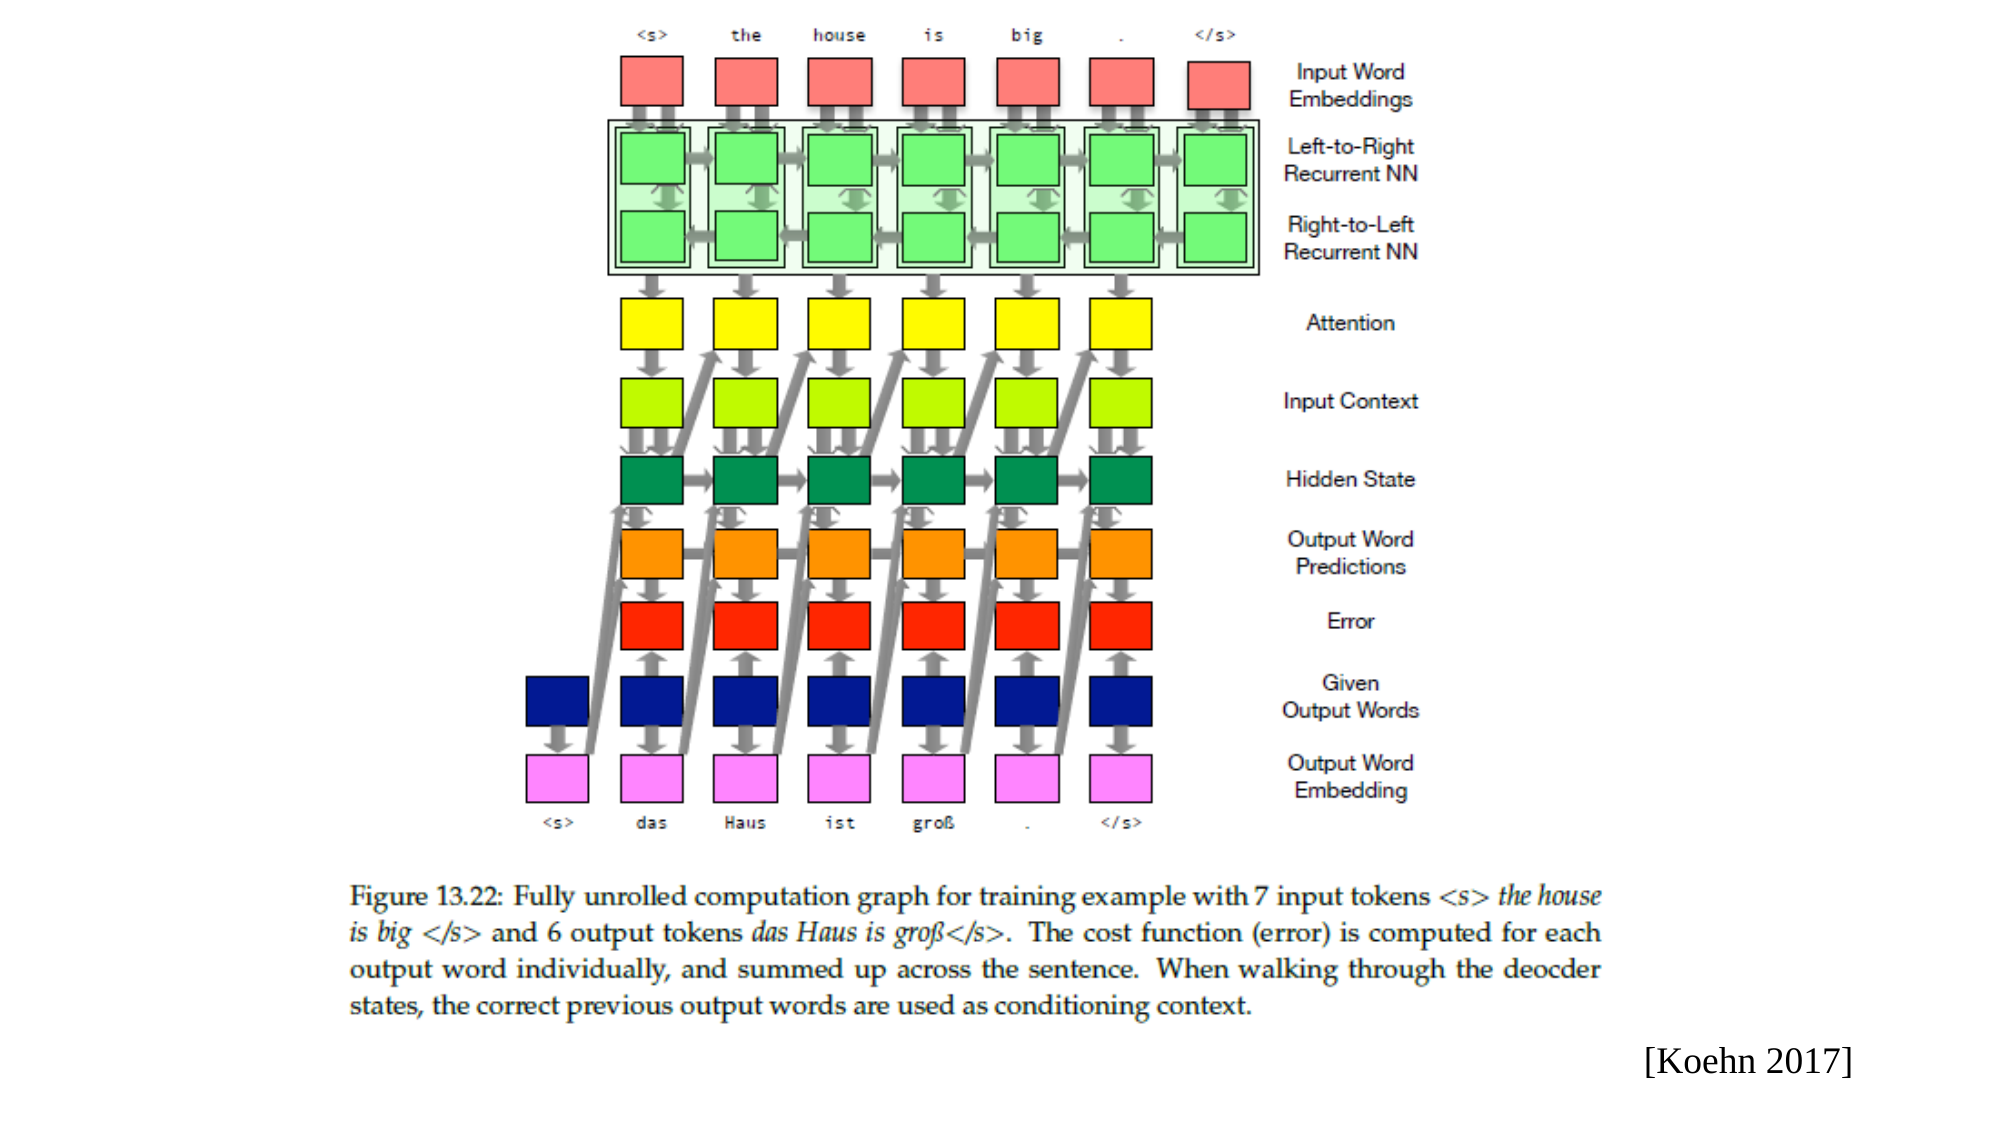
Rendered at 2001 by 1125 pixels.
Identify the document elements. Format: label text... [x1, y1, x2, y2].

text_box [Koehn 2017] [1629, 1028, 1869, 1089]
picture [288, 16, 1660, 1029]
